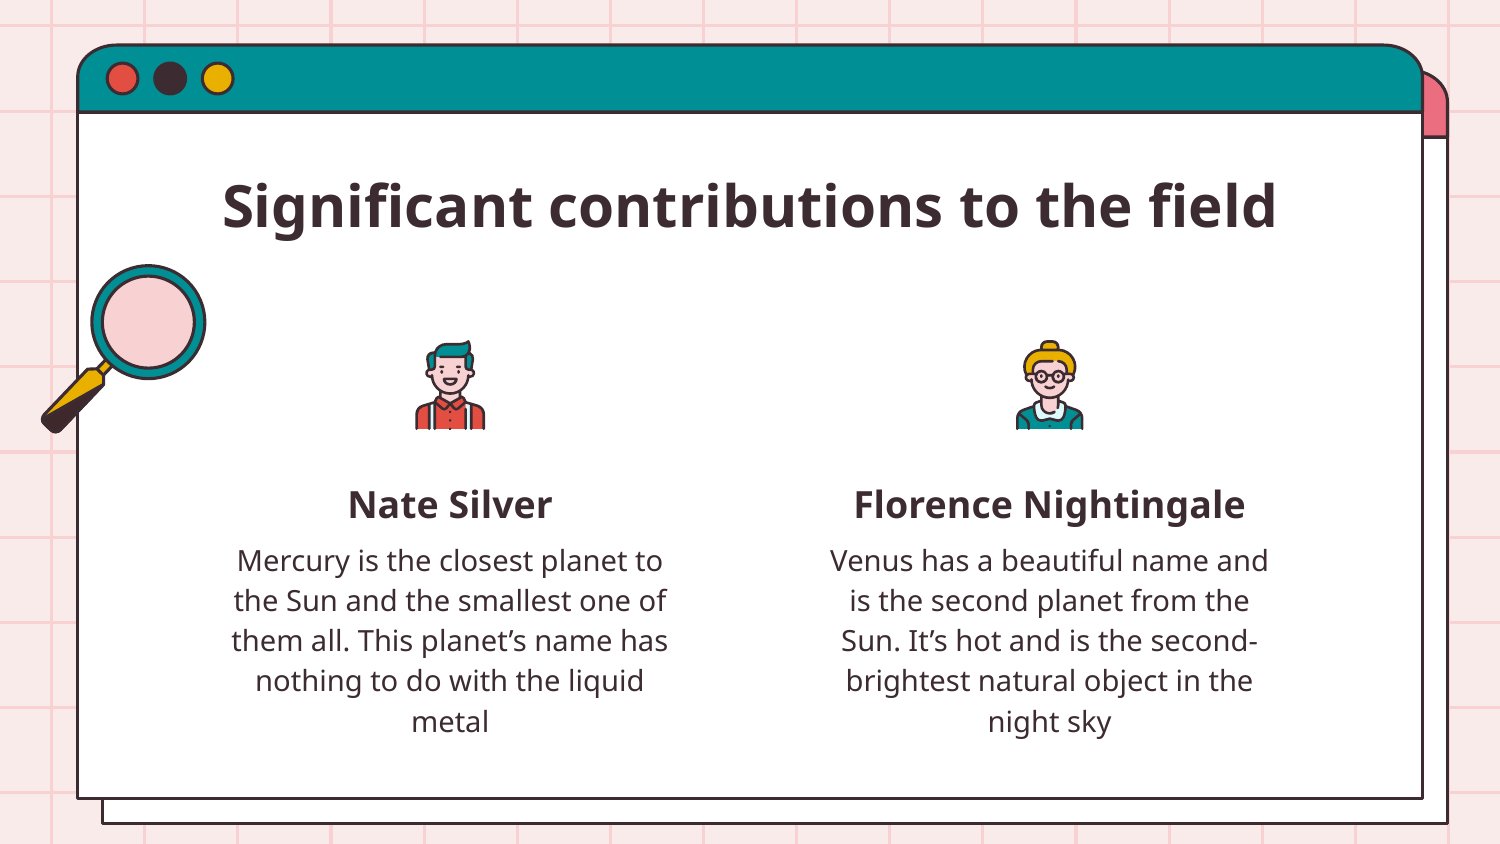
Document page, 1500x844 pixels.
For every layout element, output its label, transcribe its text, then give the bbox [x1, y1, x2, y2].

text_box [42, 265, 206, 433]
subtitle Mercury is the closest planet to the Sun and the smallest one of them all. This planet’s name has nothing to do with the liquid metal [211, 542, 689, 698]
subtitle Florence Nightingale [811, 471, 1289, 542]
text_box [415, 339, 486, 431]
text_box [1015, 339, 1084, 431]
subtitle Venus has a beautiful name and is the second planet from the Sun. It’s hot and is the second-brightest natural object in the night sky [811, 542, 1289, 698]
title Significant contributions to the field [147, 154, 1353, 249]
subtitle Nate Silver [211, 471, 689, 542]
